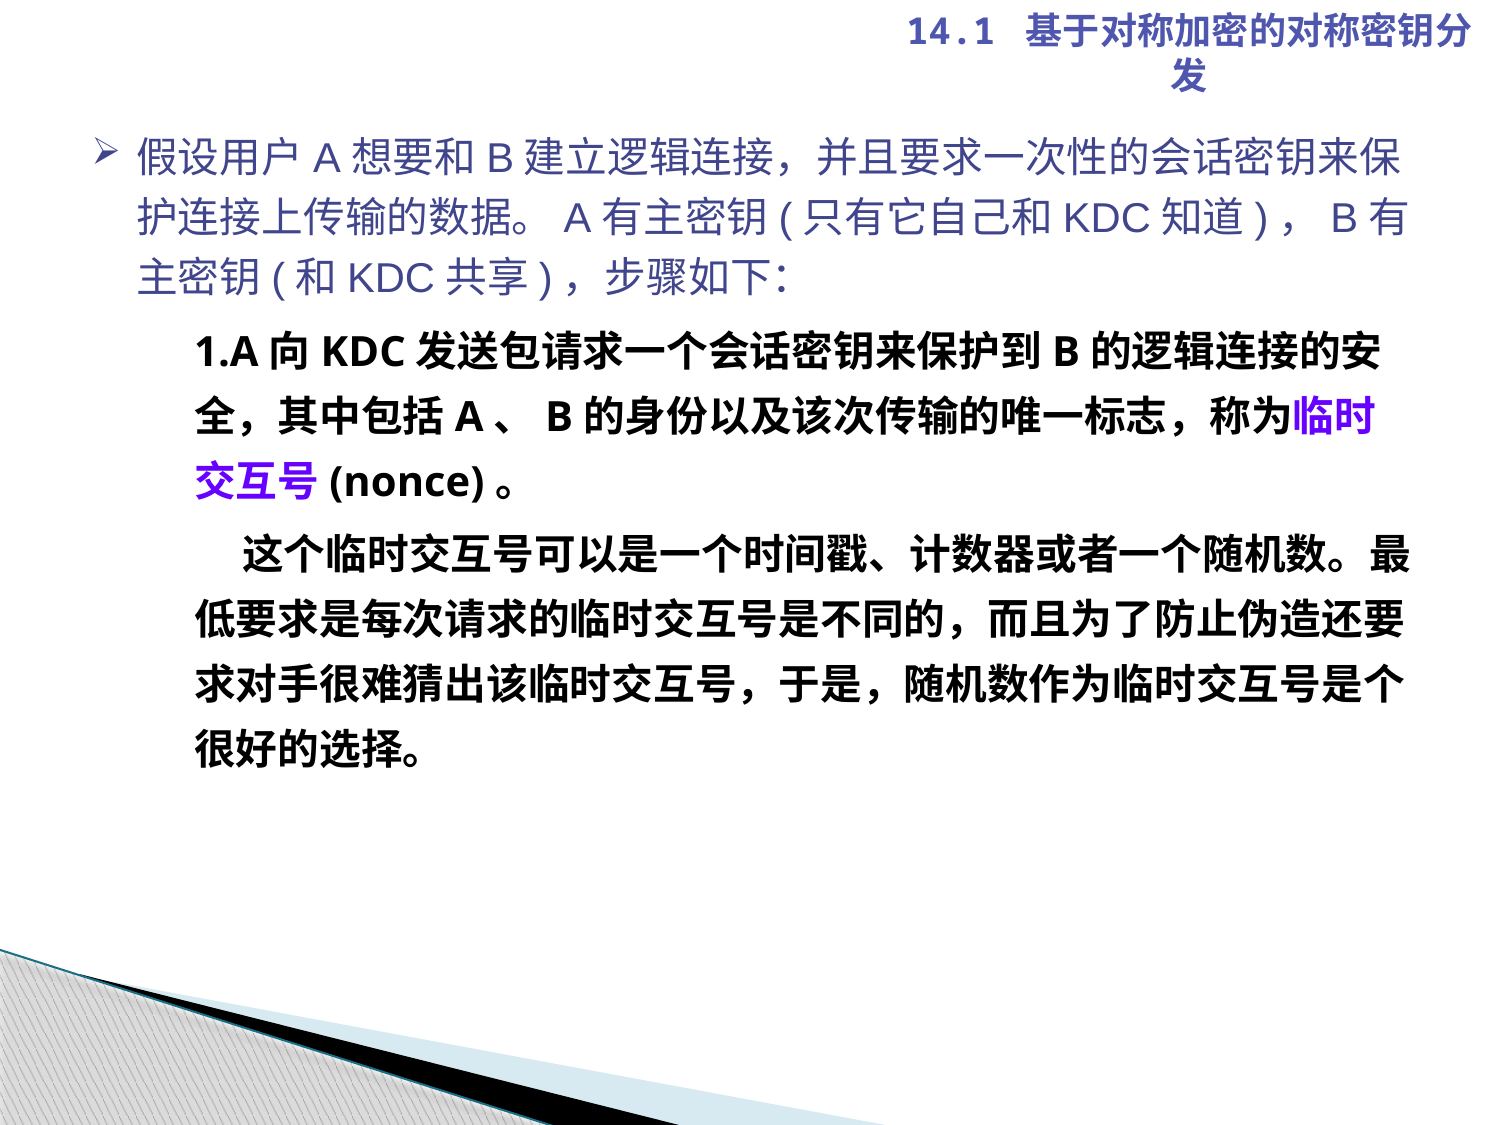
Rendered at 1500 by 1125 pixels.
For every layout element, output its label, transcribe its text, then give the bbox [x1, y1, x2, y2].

text_box 14.1 基于对称加密的对称密钥分发 [879, 0, 1499, 104]
